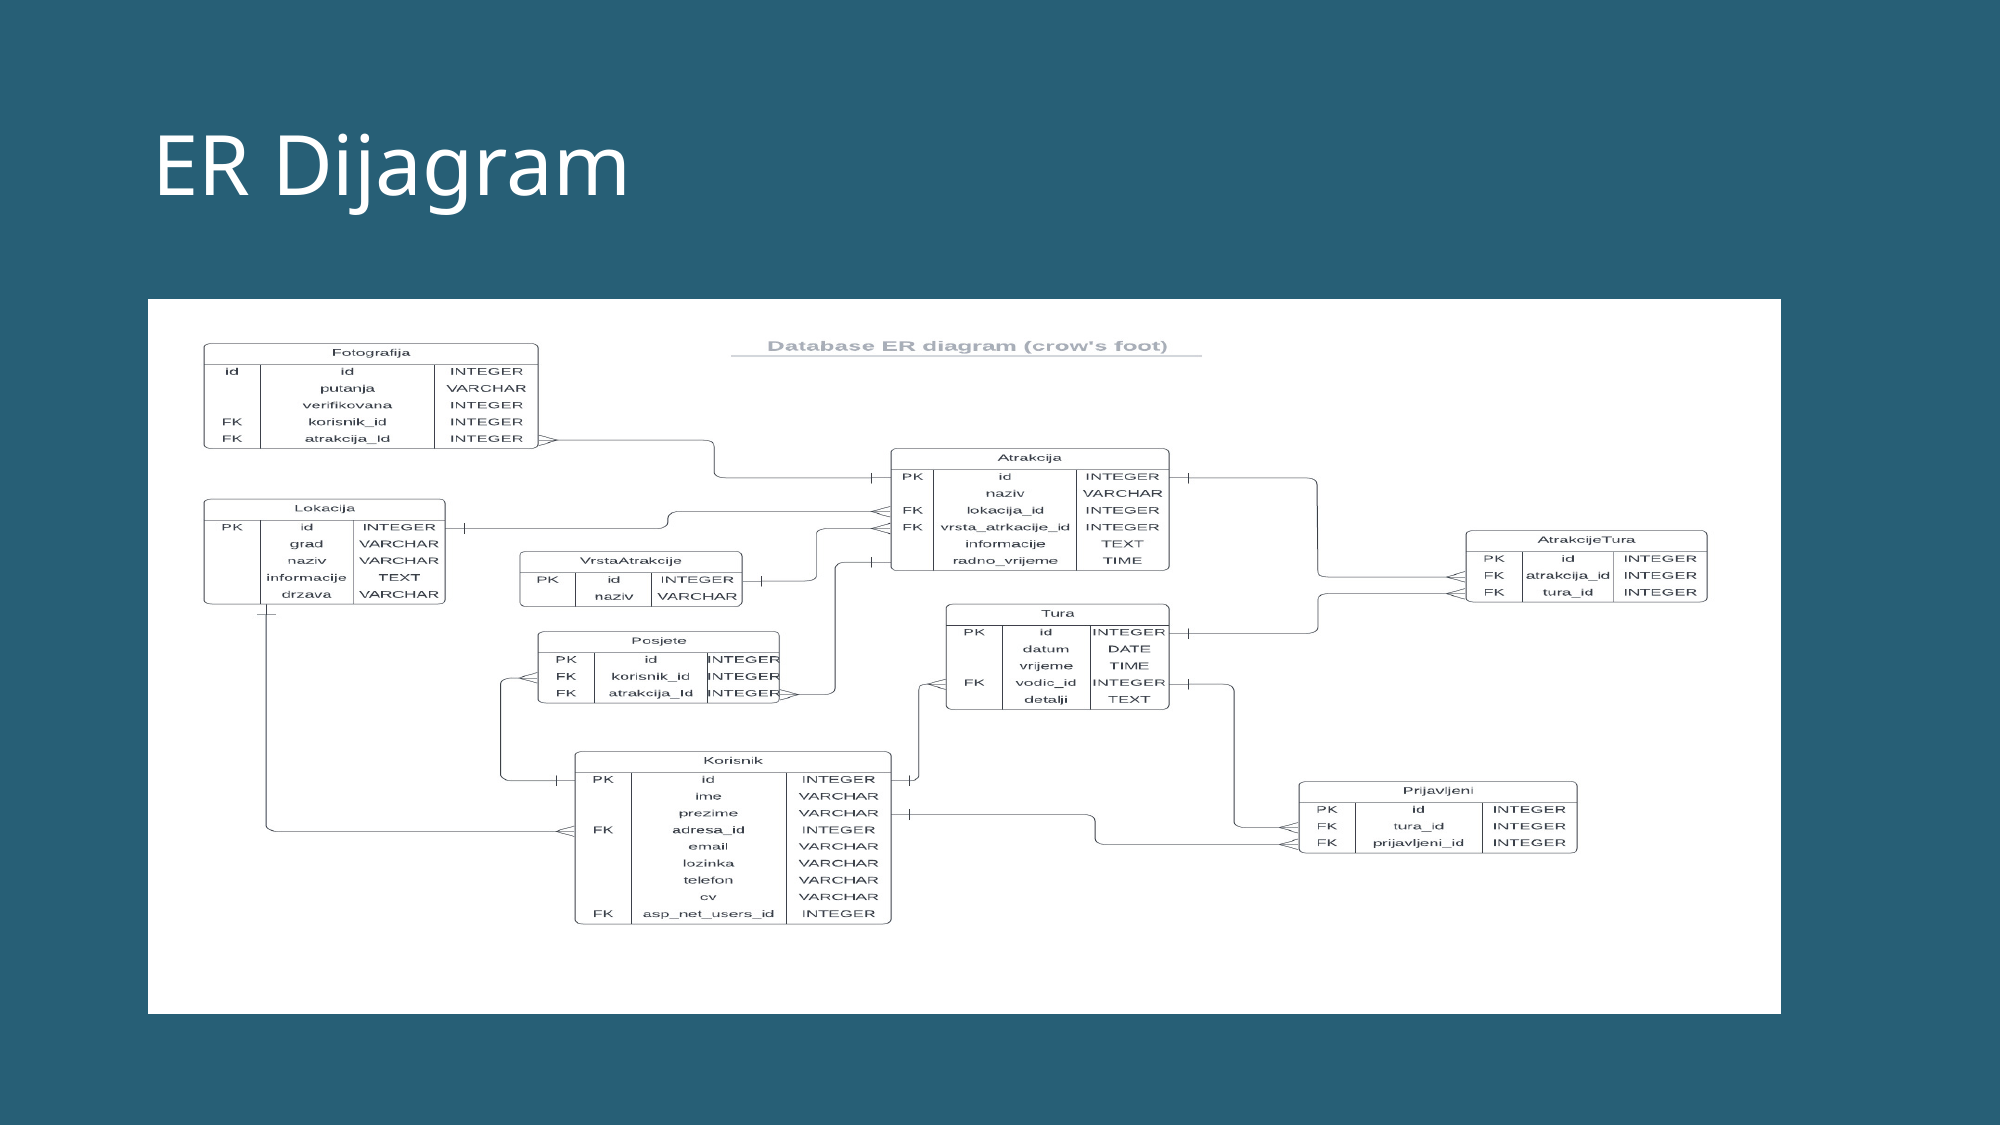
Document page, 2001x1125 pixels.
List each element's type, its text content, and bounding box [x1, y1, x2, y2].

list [148, 299, 1781, 1014]
title ER Dijagram [137, 59, 1863, 278]
